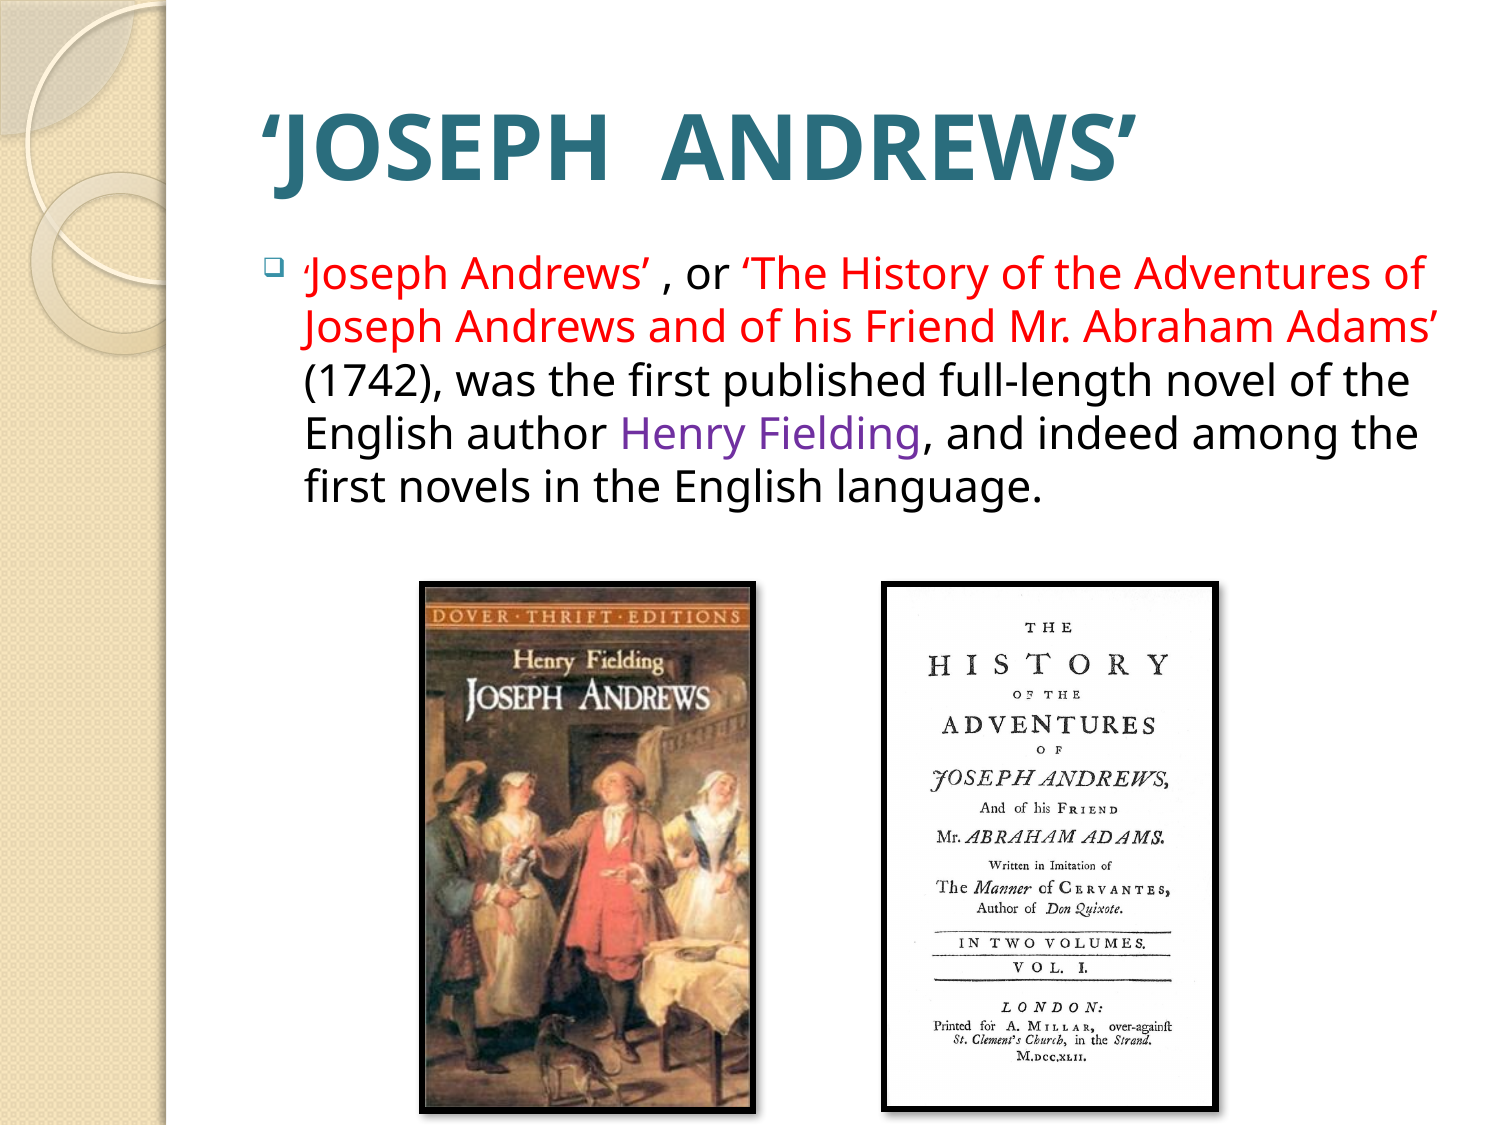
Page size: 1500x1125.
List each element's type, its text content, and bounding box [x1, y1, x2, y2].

title ‘JOSEPH ANDREWS’ [87, 50, 1313, 238]
picture [424, 587, 751, 1108]
list ‘Joseph Andrews’ , or ‘The History of the Adventures of Joseph Andrews and of his Friend Mr. Abraham Adams’ (1742), was the first published full-length novel of the English author Henry Fielding, and indeed among the first novels in the English language. [235, 237, 1466, 575]
picture [887, 587, 1213, 1107]
